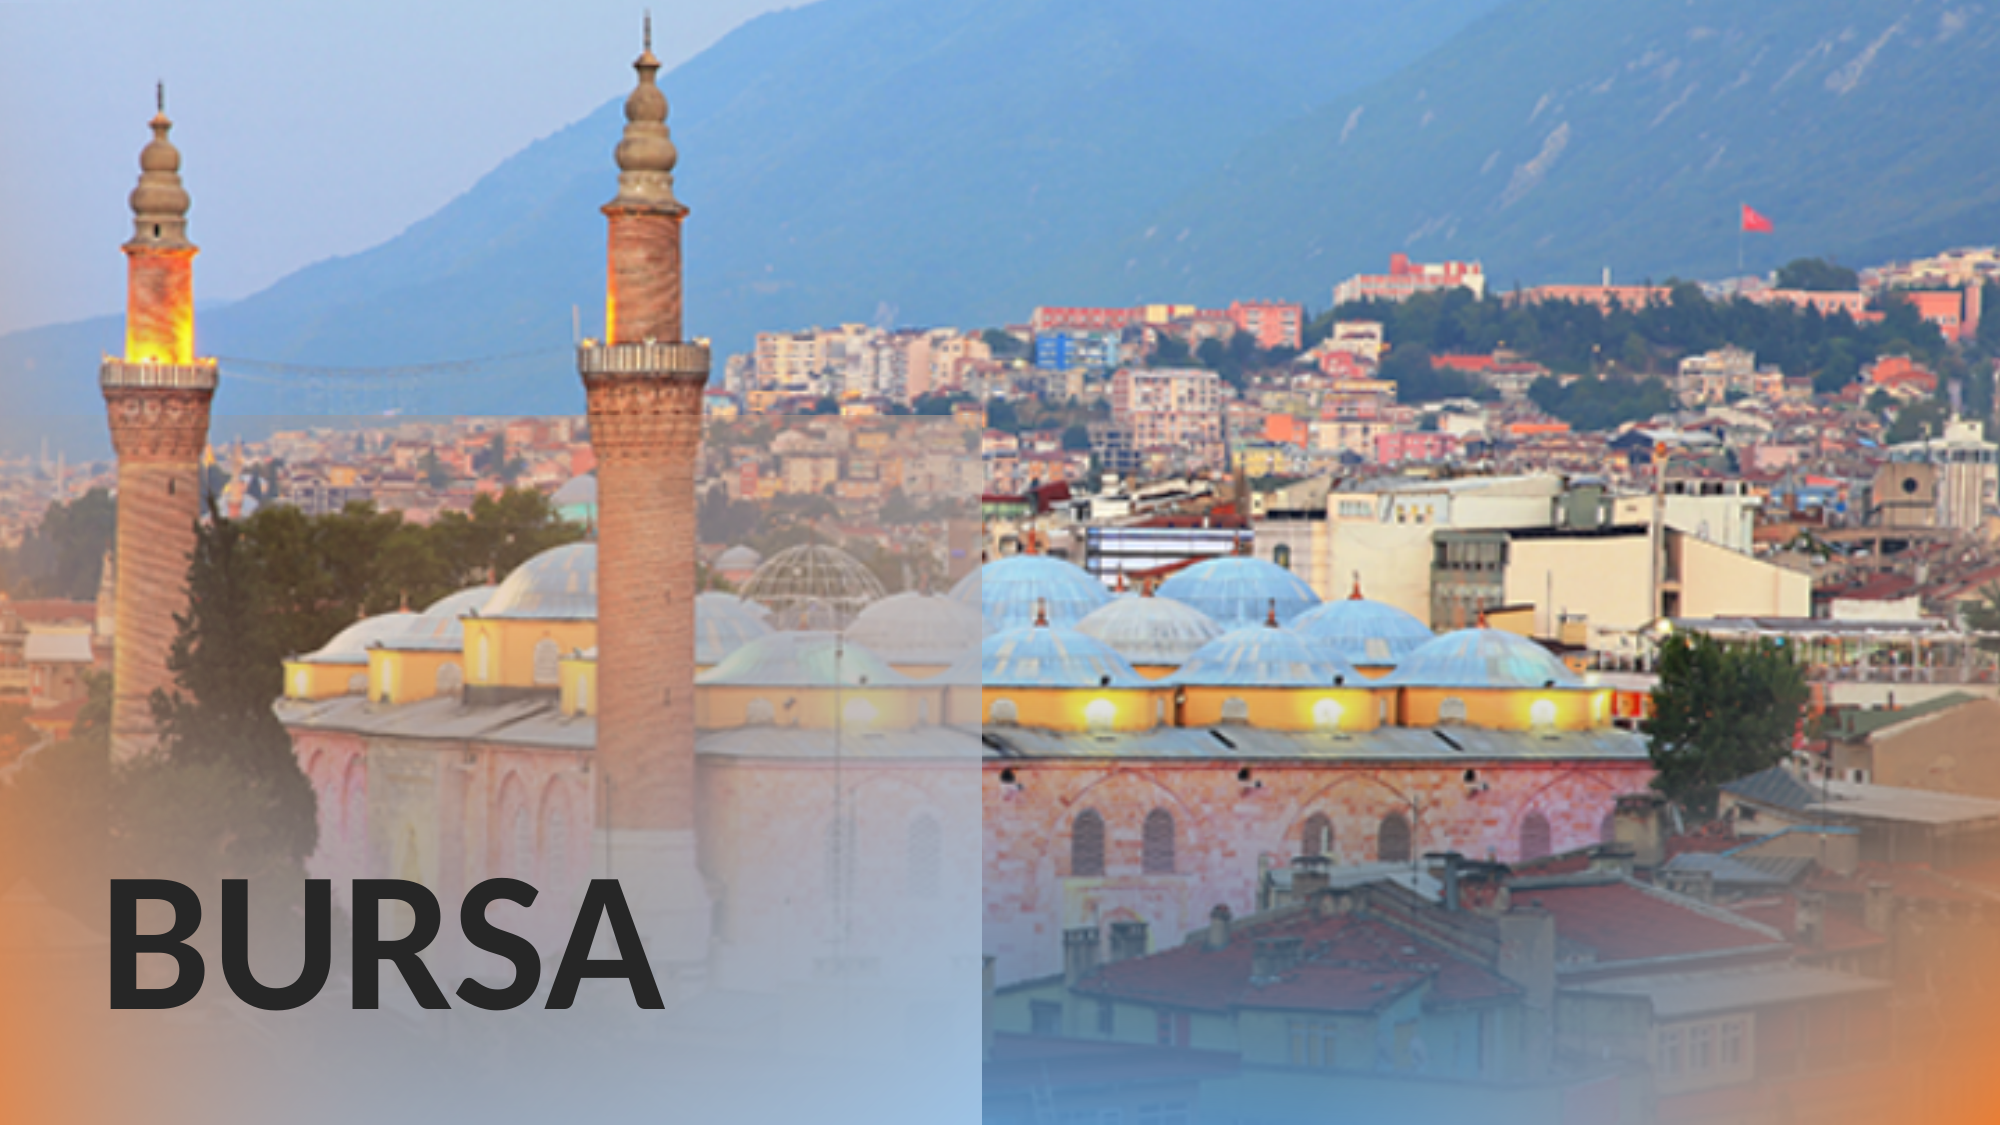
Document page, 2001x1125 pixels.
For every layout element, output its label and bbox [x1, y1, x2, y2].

text_box [0, 3, 2000, 1125]
